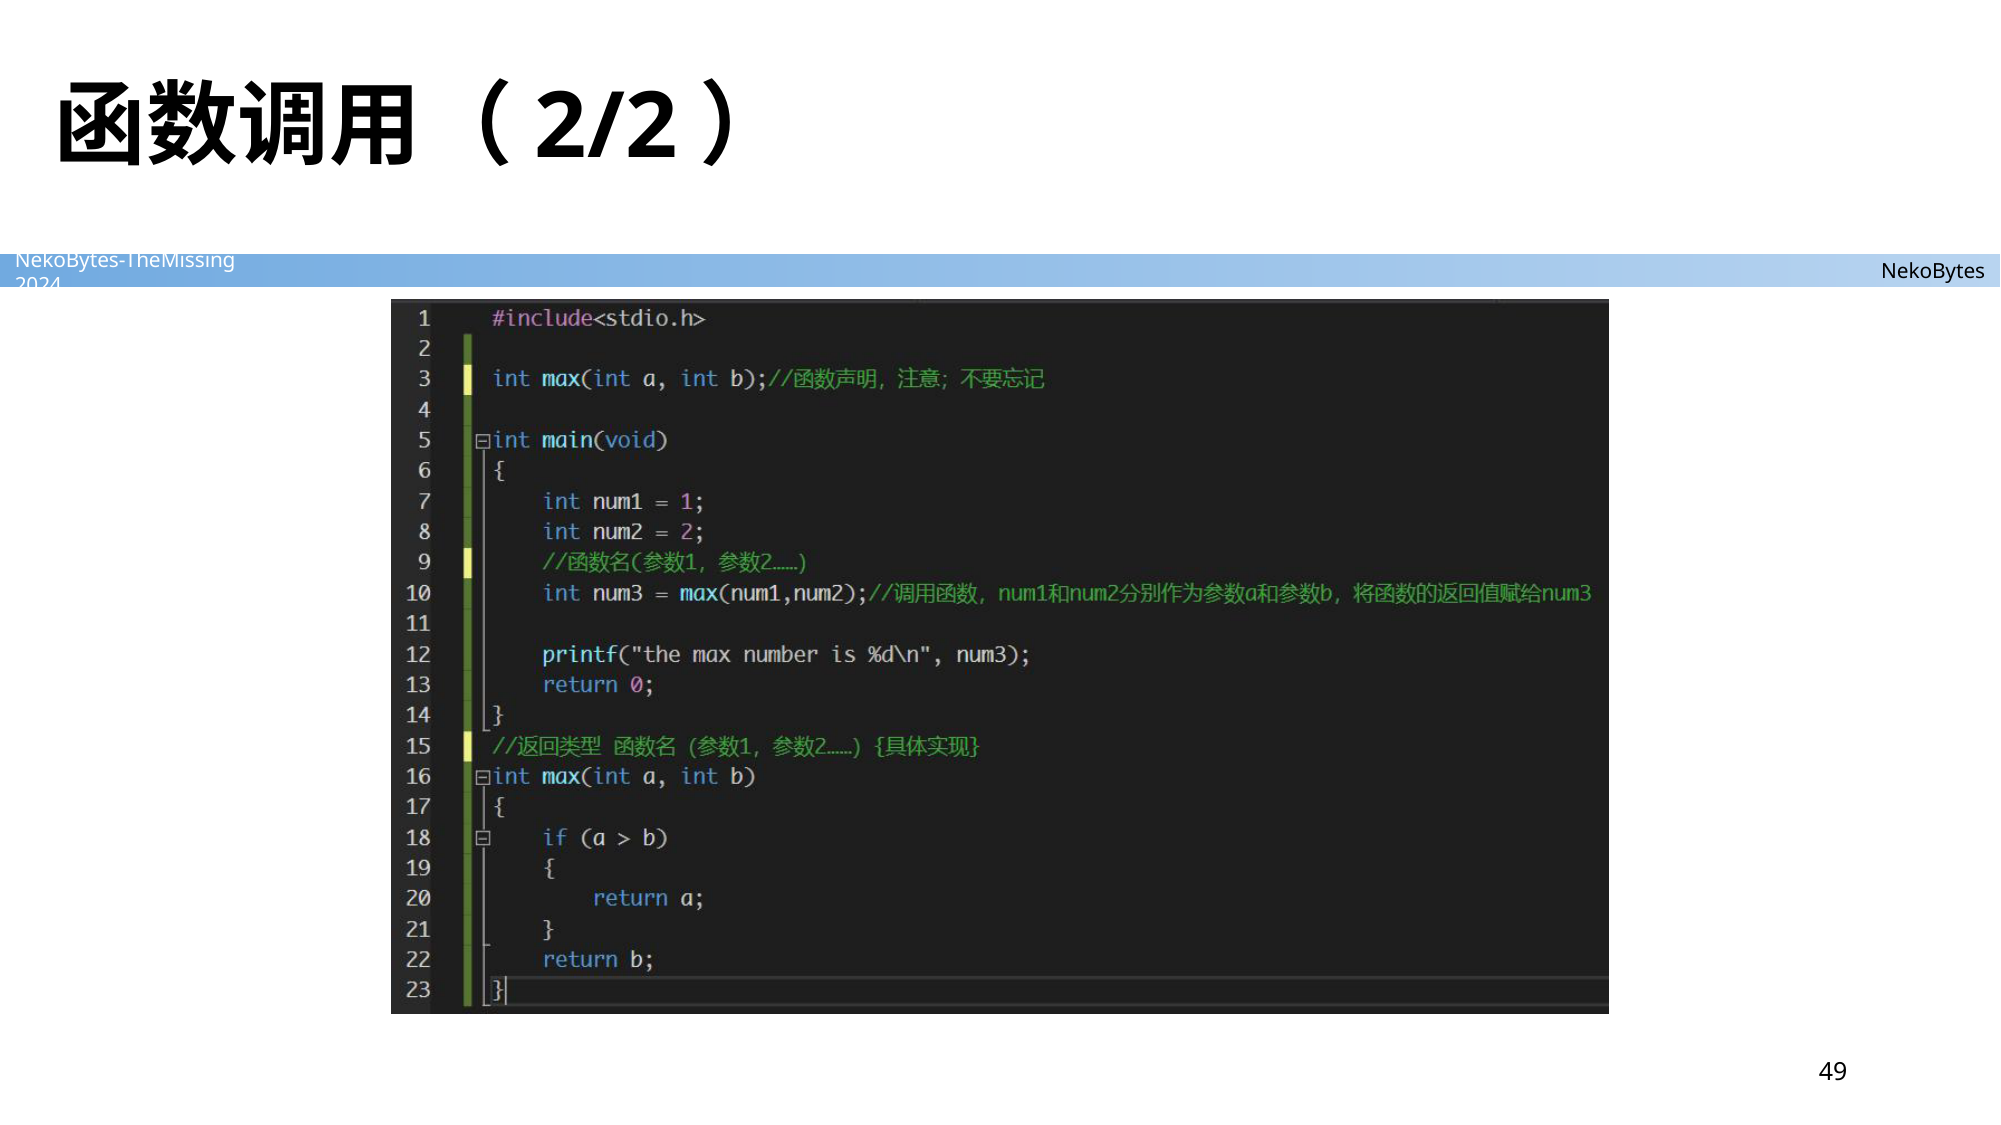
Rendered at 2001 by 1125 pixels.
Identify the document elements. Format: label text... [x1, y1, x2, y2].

title 函数调用（2/2） [39, 19, 1765, 237]
slide_number 49 [1412, 1042, 1863, 1103]
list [391, 298, 1609, 1014]
